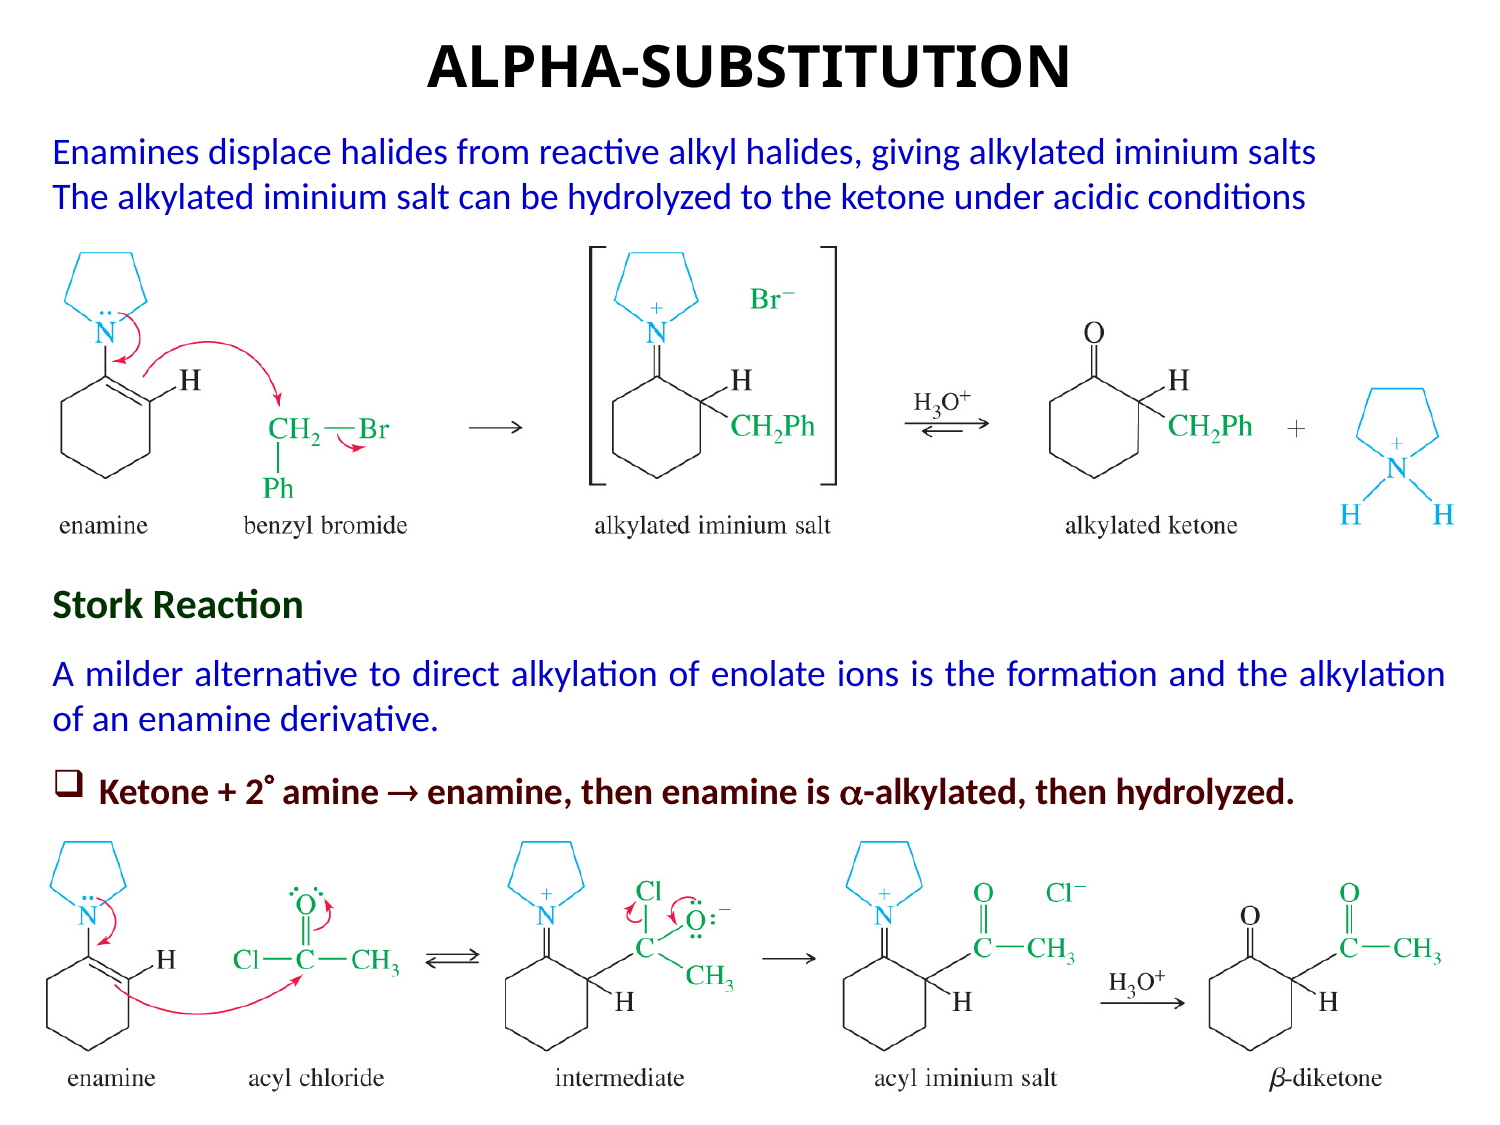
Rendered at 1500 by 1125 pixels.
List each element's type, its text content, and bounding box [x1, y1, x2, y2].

text_box ALPHA-SUBSTITUTION Enamines displace halides from reactive alkyl halides, giving alkylated iminium salts The alkylated iminium salt can be hydrolyzed to the ketone under acidic conditions Stork Reaction A milder alternative to direct alkylation of enolate ions is the formation and the alkylation of an enamine derivative. Ketone + 2 amine  enamine, then enamine is -alkylated, then hydrolyzed. [37, 21, 1463, 236]
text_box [37, 237, 1463, 1101]
